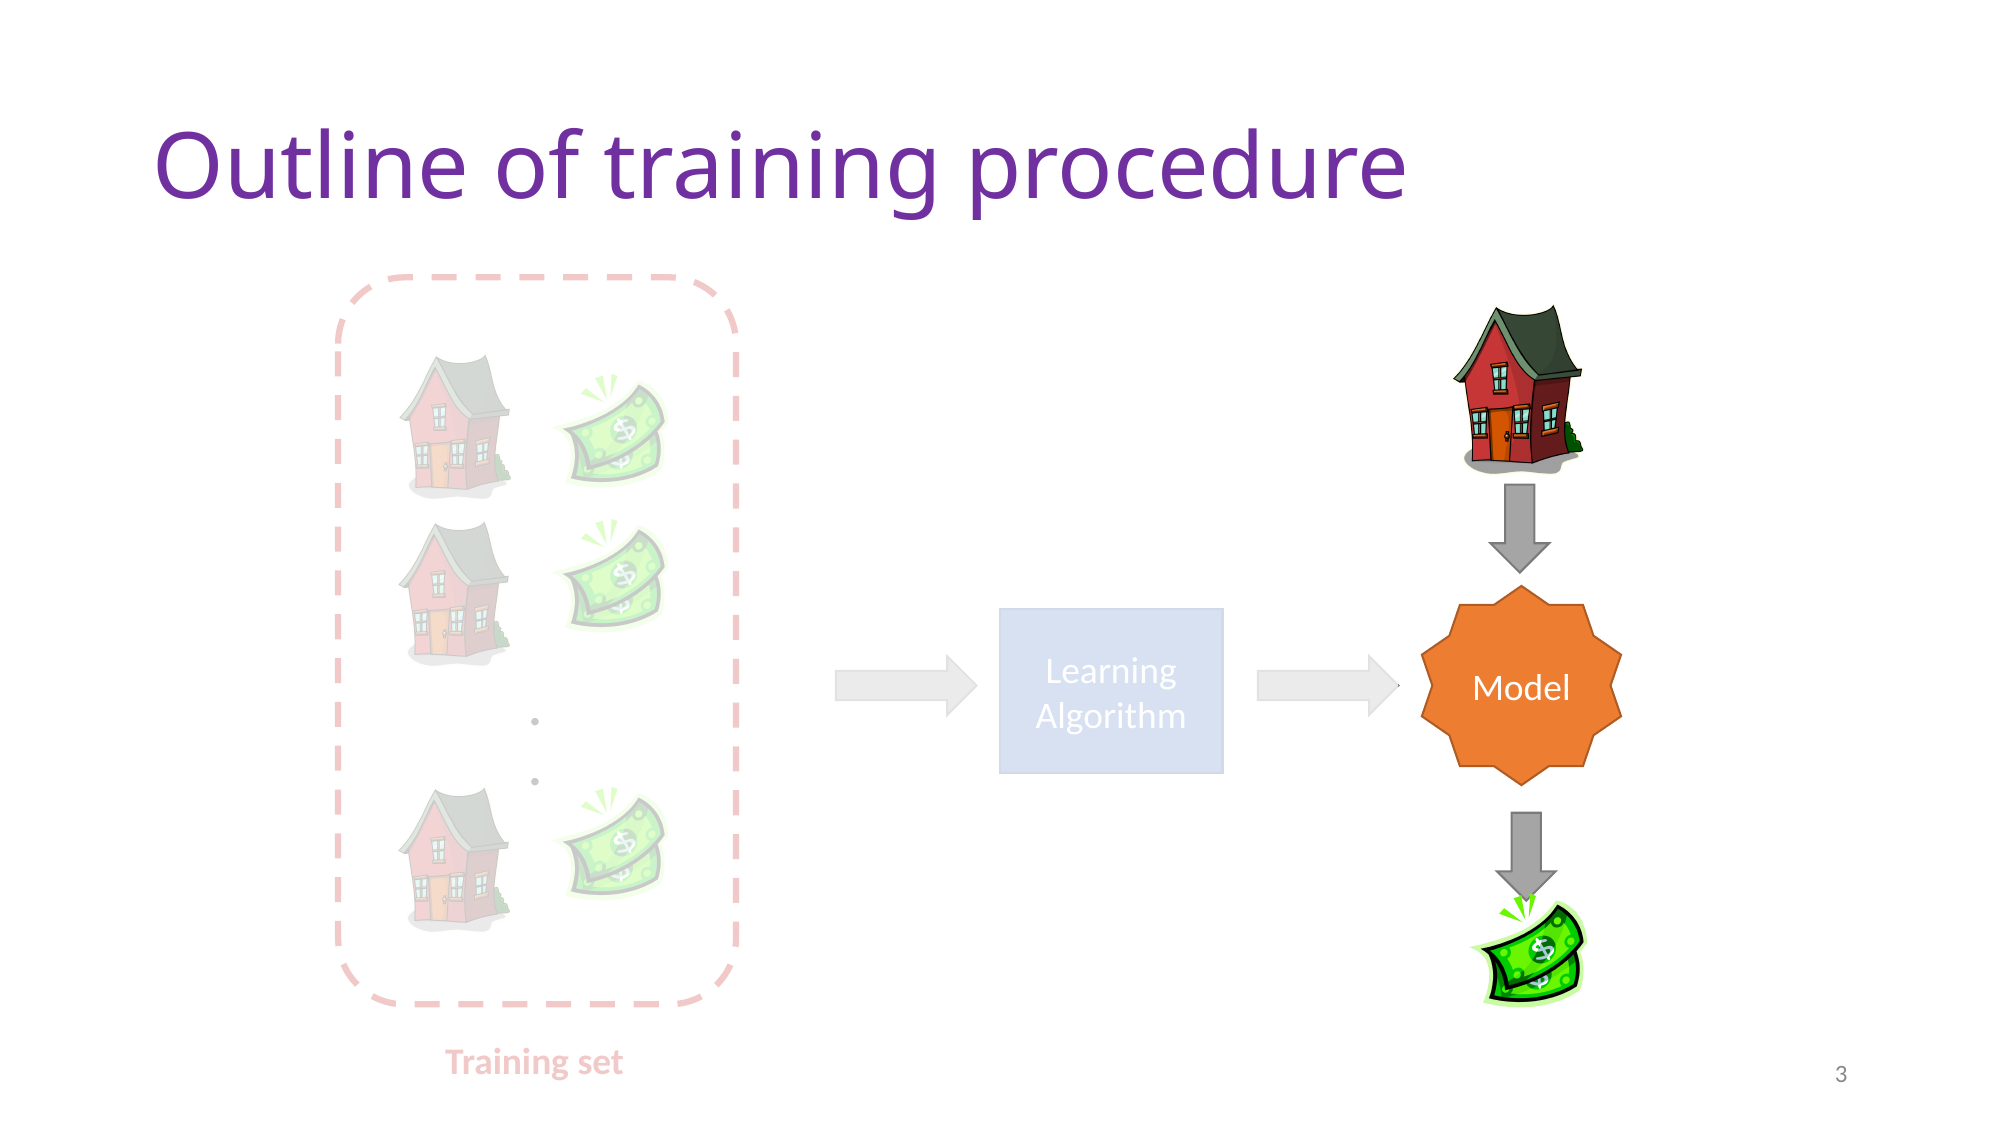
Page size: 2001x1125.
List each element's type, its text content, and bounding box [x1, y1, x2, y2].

picture [1468, 894, 1587, 1008]
text_box [1487, 483, 1552, 575]
text_box [260, 278, 1399, 1125]
text_box [1494, 811, 1559, 894]
picture [1448, 295, 1587, 480]
title Outline of training procedure [137, 59, 1863, 278]
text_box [338, 277, 737, 1091]
text_box Model [1420, 584, 1623, 787]
slide_number 3 [1412, 1042, 1863, 1103]
